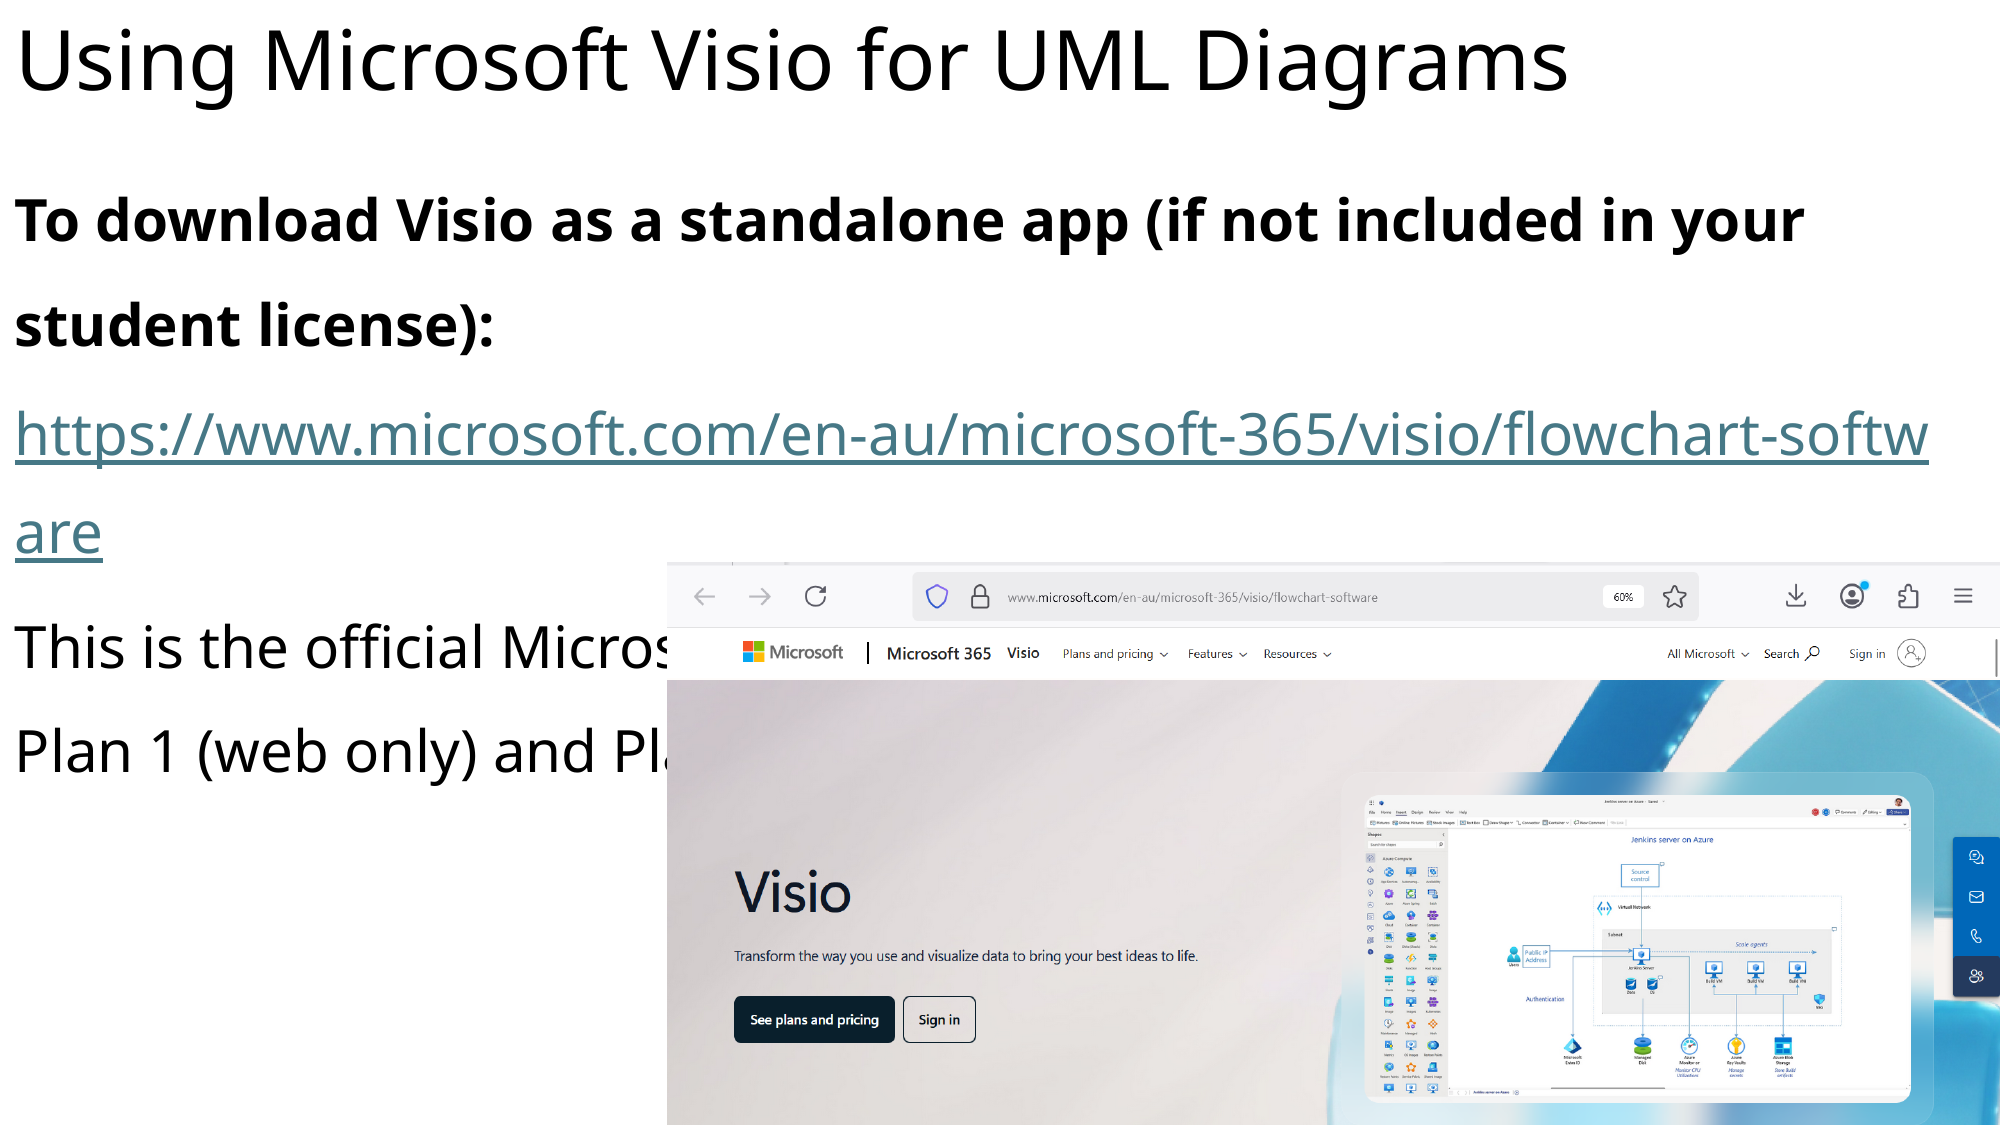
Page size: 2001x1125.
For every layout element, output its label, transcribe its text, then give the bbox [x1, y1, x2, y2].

picture [666, 561, 2000, 1125]
text_box To download Visio as a standalone app (if not included in your student license): https://www.microsoft.com/en-au/microsoft-365/visio/flowchart-software This is the official Microsoft Visio page. Scroll down to compare Visio Plan 1 (web only) and Plan 2 (includes desktop app). [0, 140, 1965, 694]
title Using Microsoft Visio for UML Diagrams [0, 0, 2000, 117]
